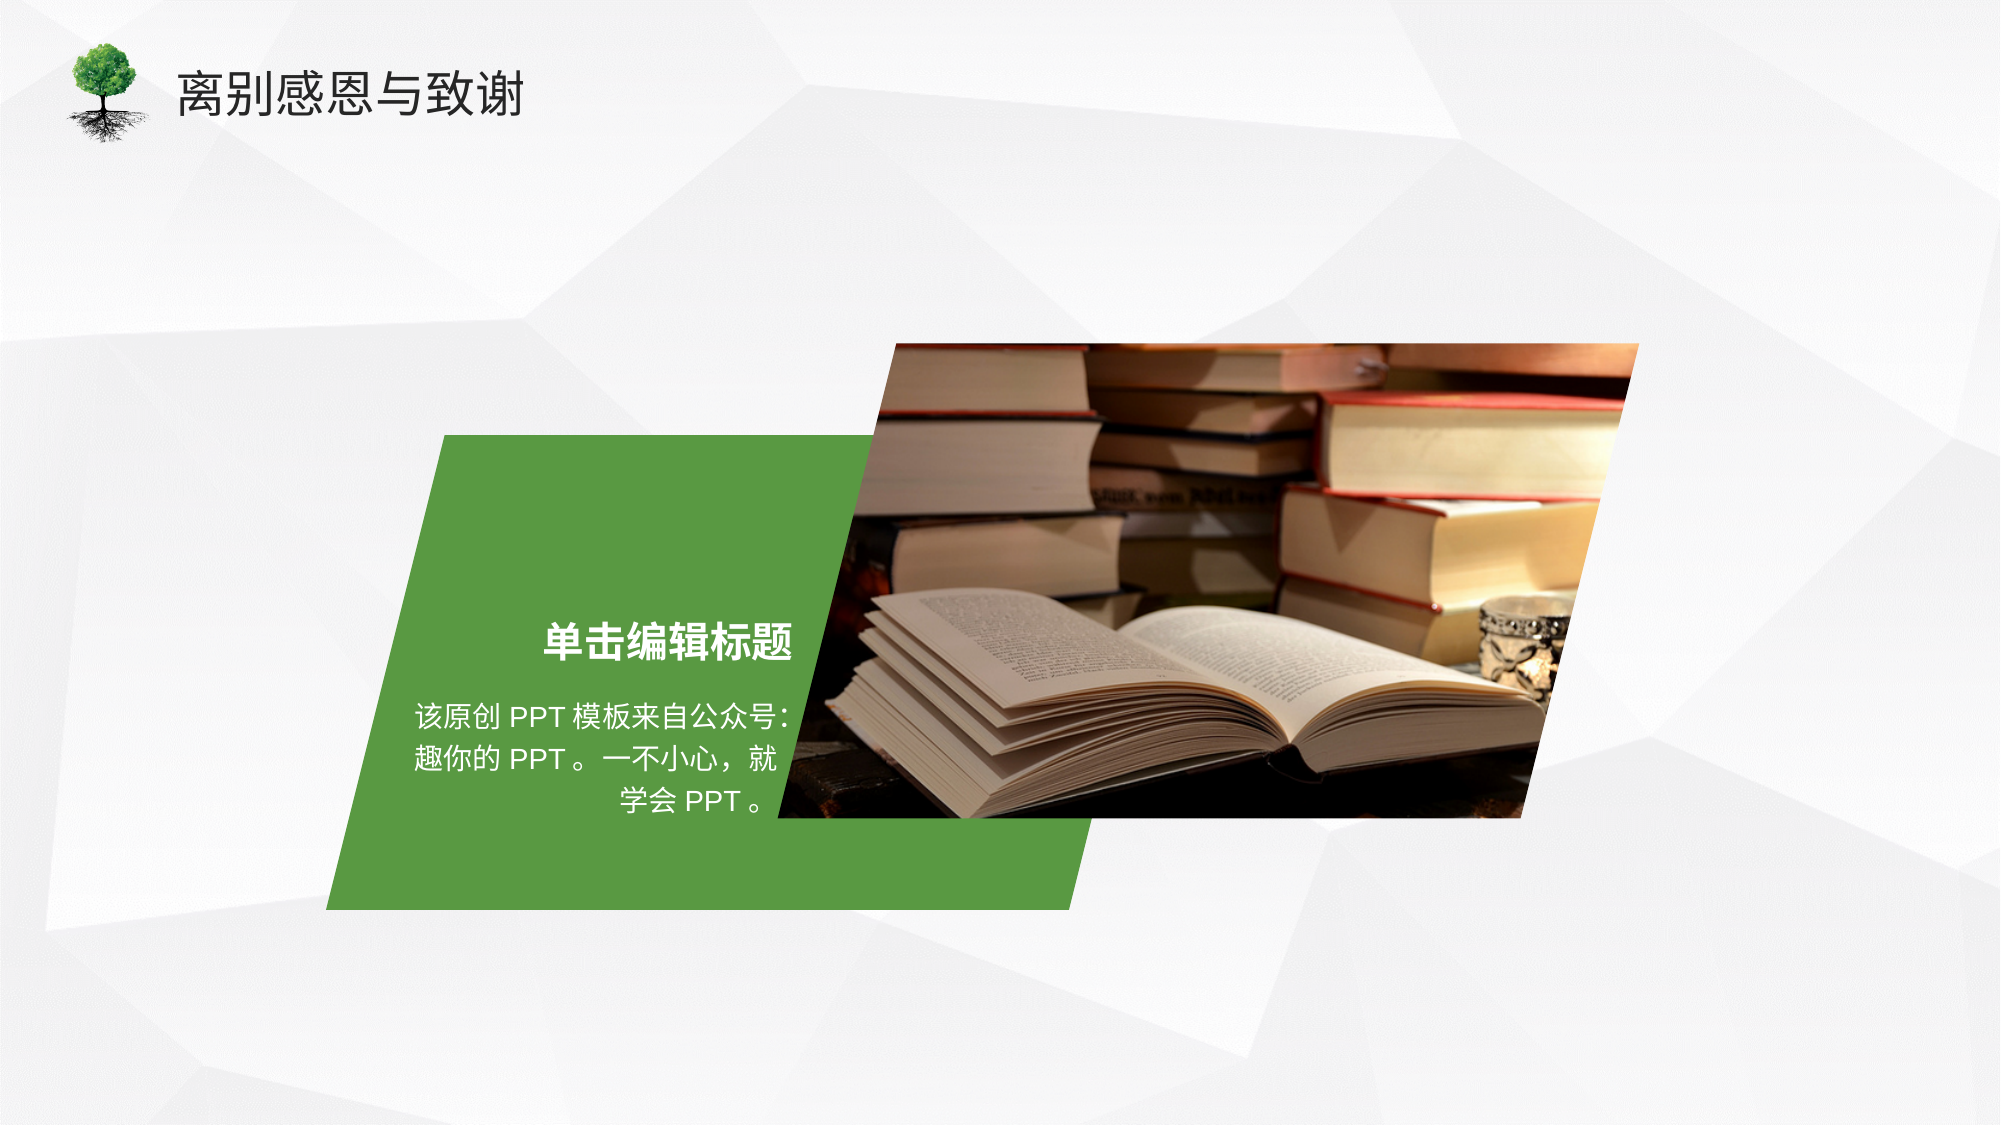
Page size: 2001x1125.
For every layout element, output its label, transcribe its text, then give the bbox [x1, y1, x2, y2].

text_box 离别感恩与致谢 [155, 54, 547, 130]
picture [0, 0, 2001, 1125]
text_box [324, 433, 1093, 912]
text_box 单击编辑标题 [520, 605, 777, 666]
text_box 该原创PPT模板来自公众号：趣你的PPT。一不小心，就学会PPT。 [409, 691, 777, 817]
